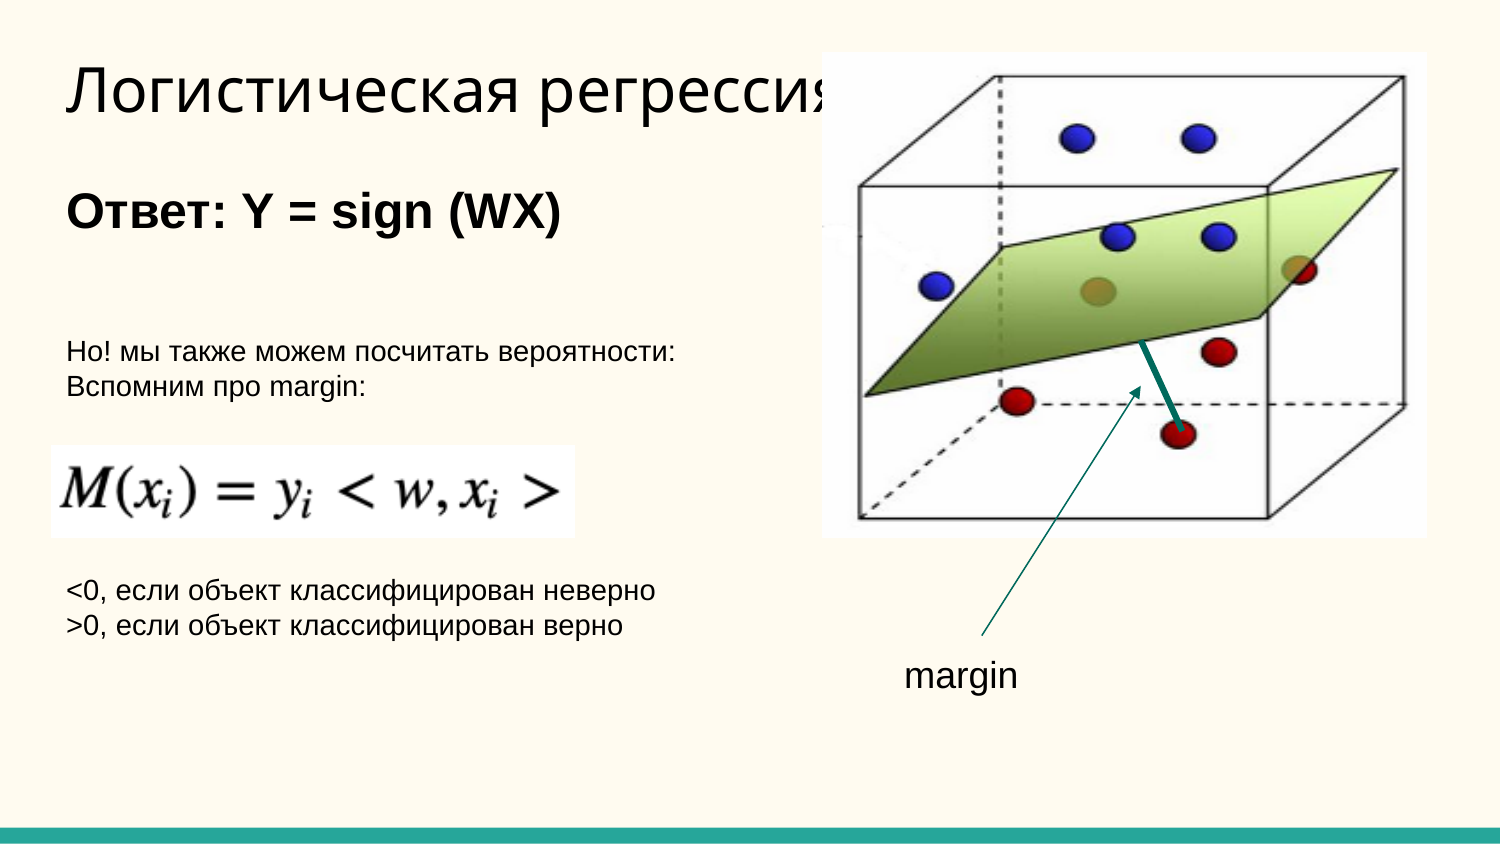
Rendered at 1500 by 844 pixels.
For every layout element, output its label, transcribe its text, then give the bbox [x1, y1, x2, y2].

title Логистическая регрессия [51, 35, 1449, 136]
text_box Ответ: Y = sign (WX) [51, 163, 678, 291]
picture [50, 445, 575, 538]
picture [822, 52, 1427, 538]
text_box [981, 385, 1141, 636]
text_box Но! мы также можем посчитать вероятности: Вспомним про margin: [51, 317, 817, 454]
text_box margin [889, 635, 1361, 763]
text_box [1140, 340, 1183, 432]
text_box <0, если объект классифицирован неверно >0, если объект классифицирован верно [51, 556, 706, 684]
